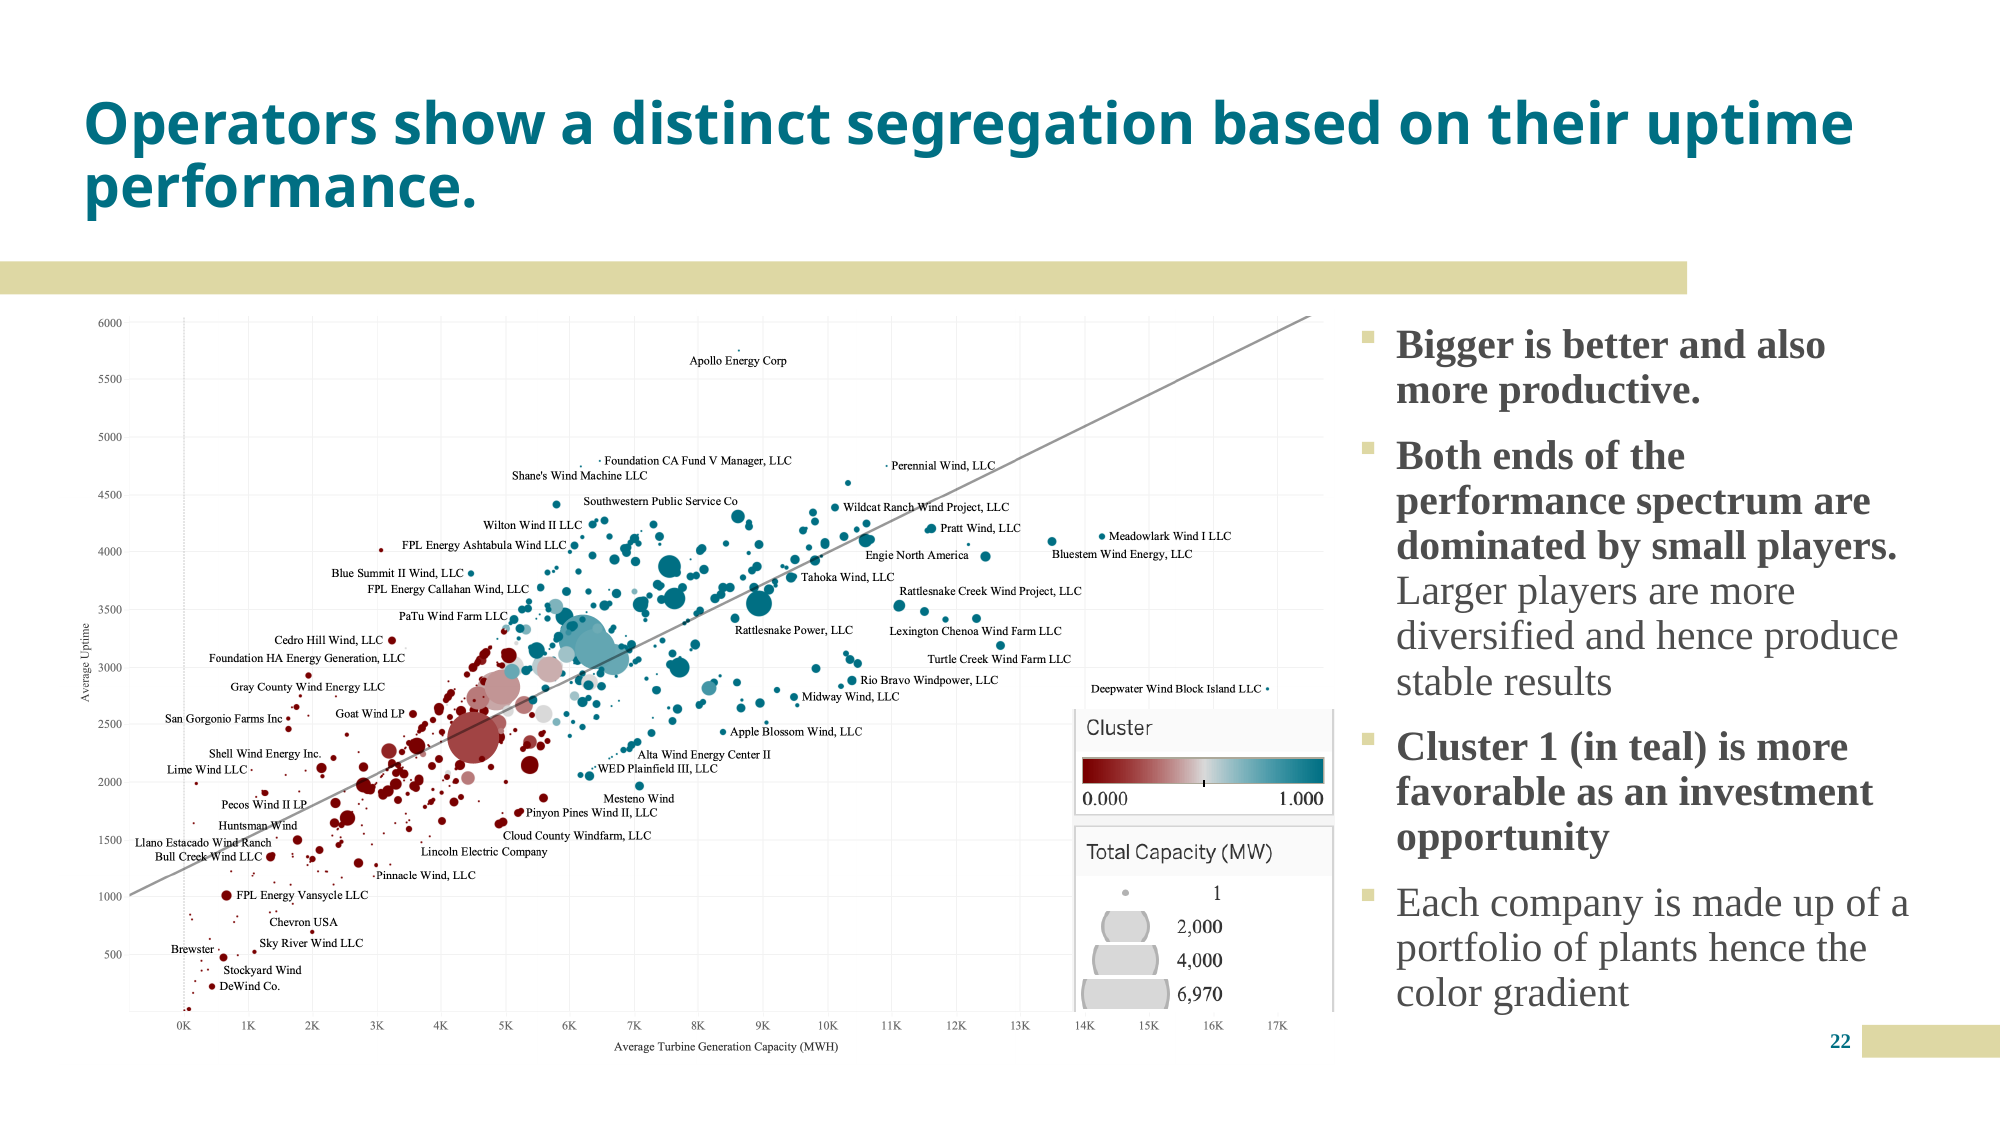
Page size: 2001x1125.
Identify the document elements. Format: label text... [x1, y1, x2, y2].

list Bigger is better and also more productive. Both ends of the performance spectrum are dominated by small players. Larger players are more diversified and hence produce stable results Cluster 1 (in teal) is more favorable as an investment opportunity Each company is made up of a portfolio of plants hence the color gradient [1343, 315, 1932, 1028]
slide_number 22 [1818, 1028, 1863, 1065]
picture [59, 309, 1335, 1065]
title Operators show a distinct segregation based on their uptime performance. [68, 59, 1932, 255]
